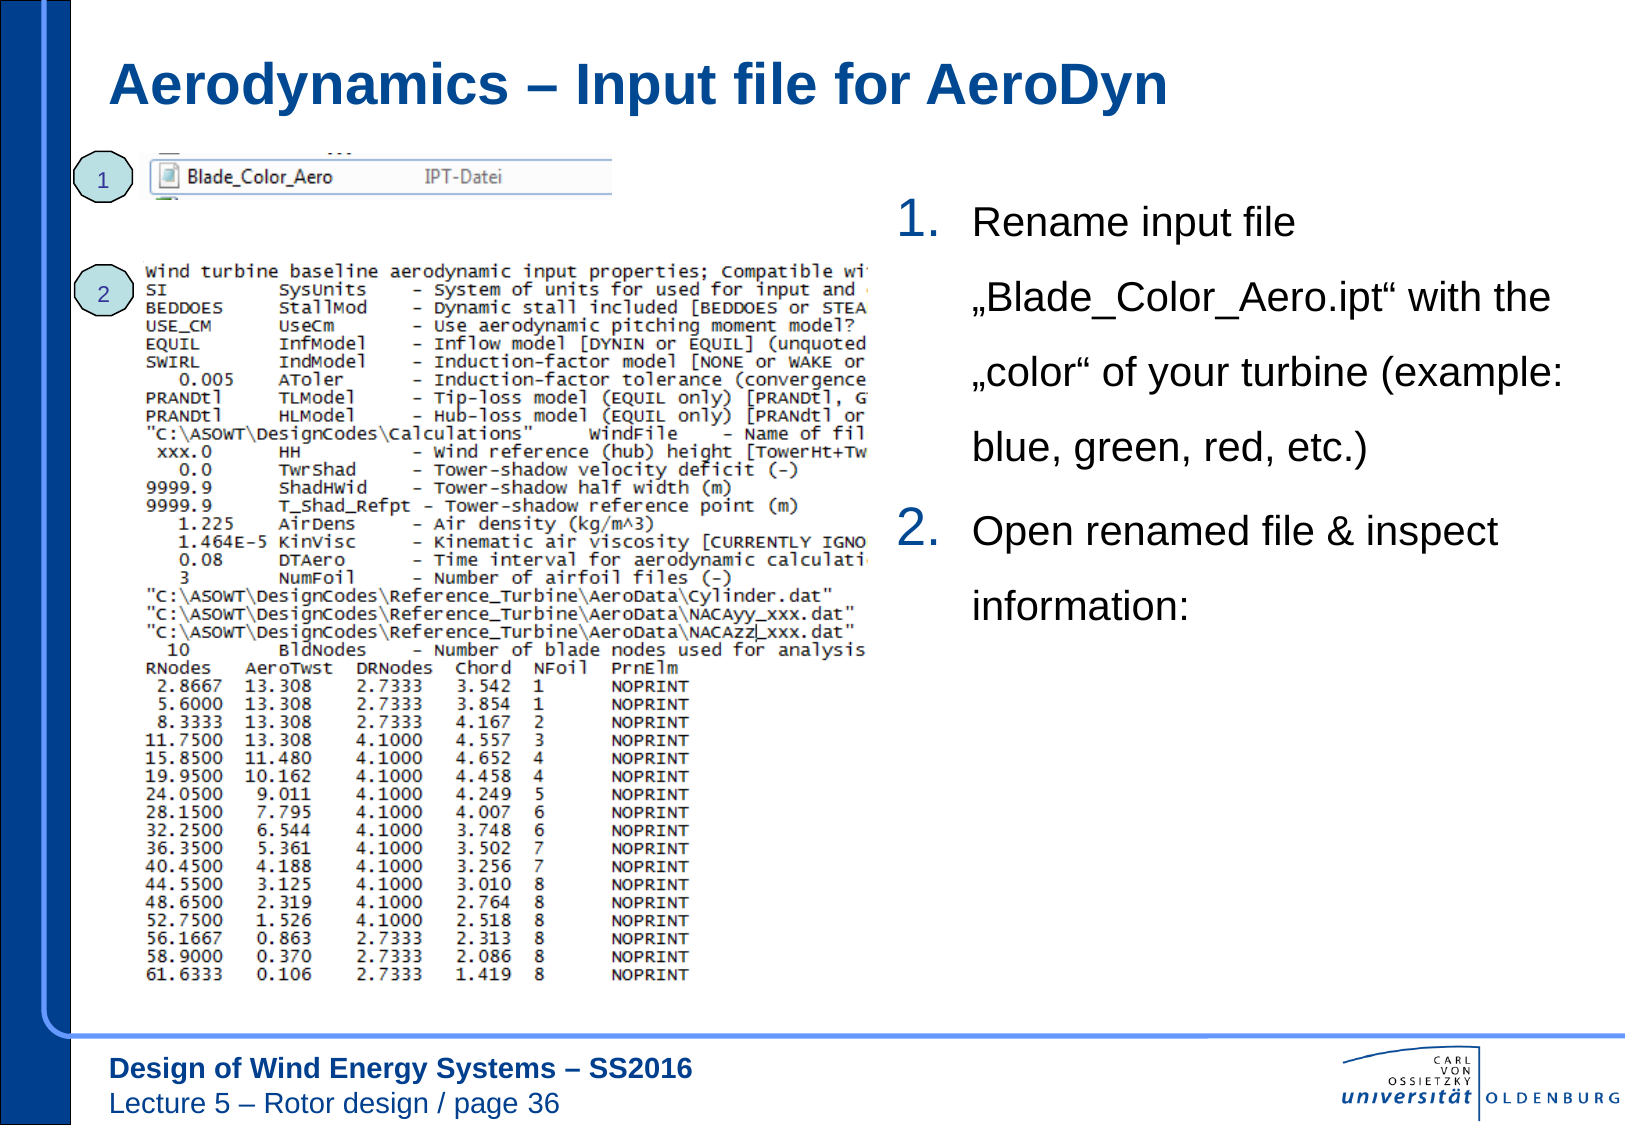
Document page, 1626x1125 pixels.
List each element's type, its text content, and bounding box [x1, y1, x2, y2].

list Rename input file „Blade_Color_Aero.ipt“ with the „color“ of your turbine (example: blue, green, red, etc.) Open renamed file & inspect information: [881, 162, 1600, 1026]
picture [138, 153, 612, 200]
picture [143, 261, 868, 986]
picture [1340, 1042, 1620, 1122]
text_box 1 [73, 151, 133, 203]
text_box 2 [74, 264, 134, 316]
title Aerodynamics – Input file for AeroDyn [93, 21, 1599, 142]
